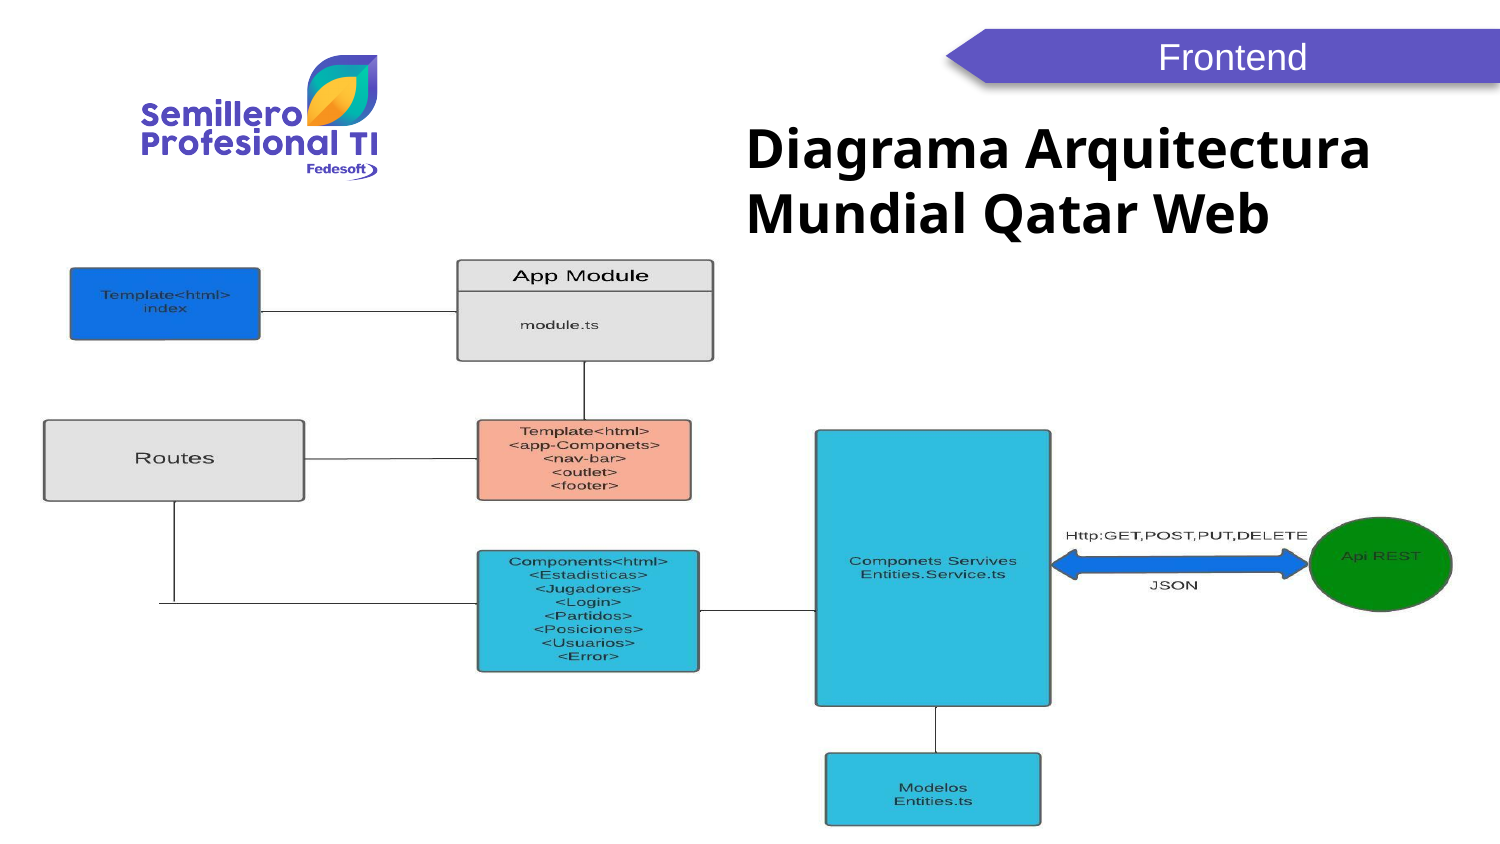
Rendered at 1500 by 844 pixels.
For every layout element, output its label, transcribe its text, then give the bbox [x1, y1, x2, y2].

picture [0, 234, 1500, 844]
text_box Diagrama Arquitectura Mundial Qatar Web [730, 82, 1474, 232]
text_box Frontend [945, 28, 1500, 83]
picture [140, 55, 378, 181]
